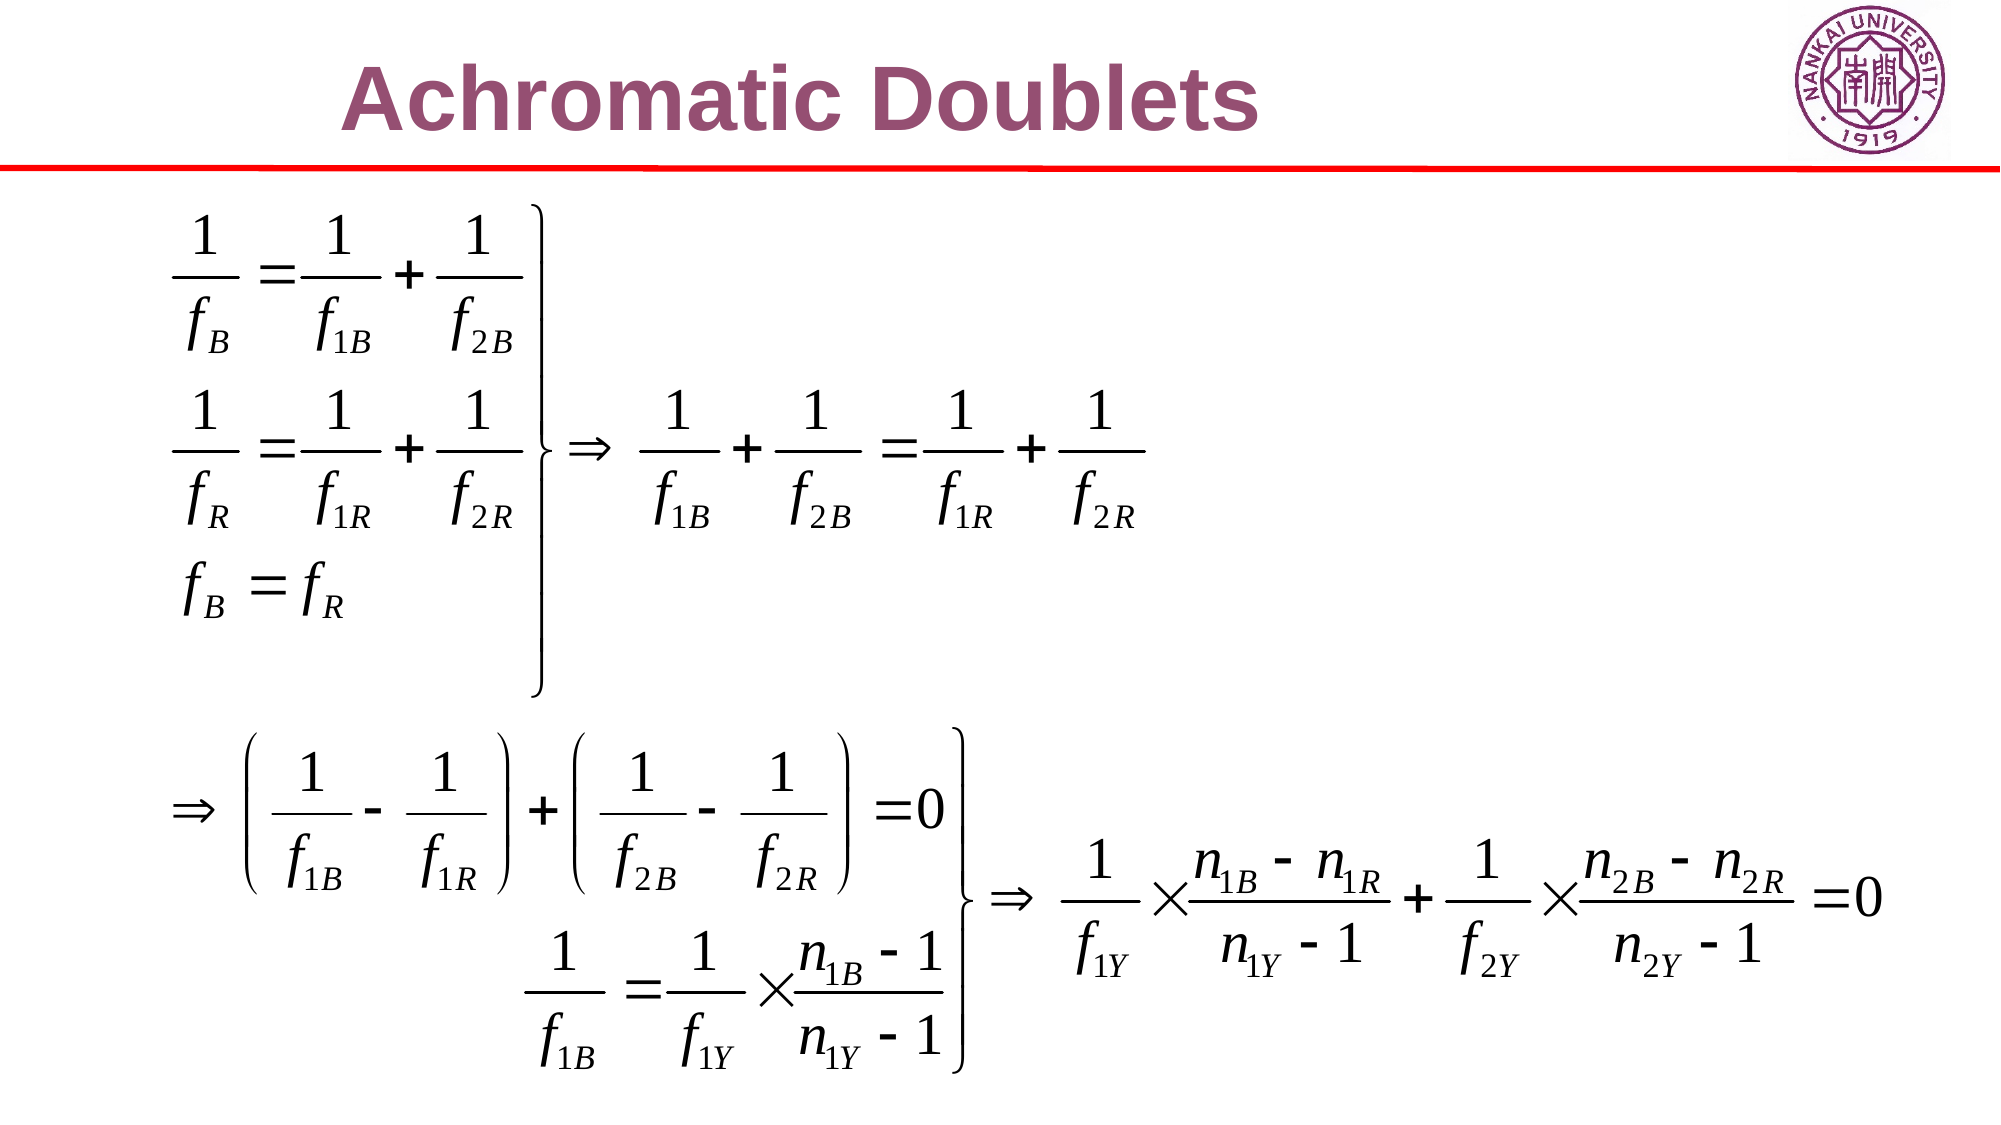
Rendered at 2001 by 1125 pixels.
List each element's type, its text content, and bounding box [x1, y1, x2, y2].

title Achromatic Doublets [324, 7, 1675, 194]
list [163, 194, 1895, 1085]
picture [1788, 0, 1951, 161]
